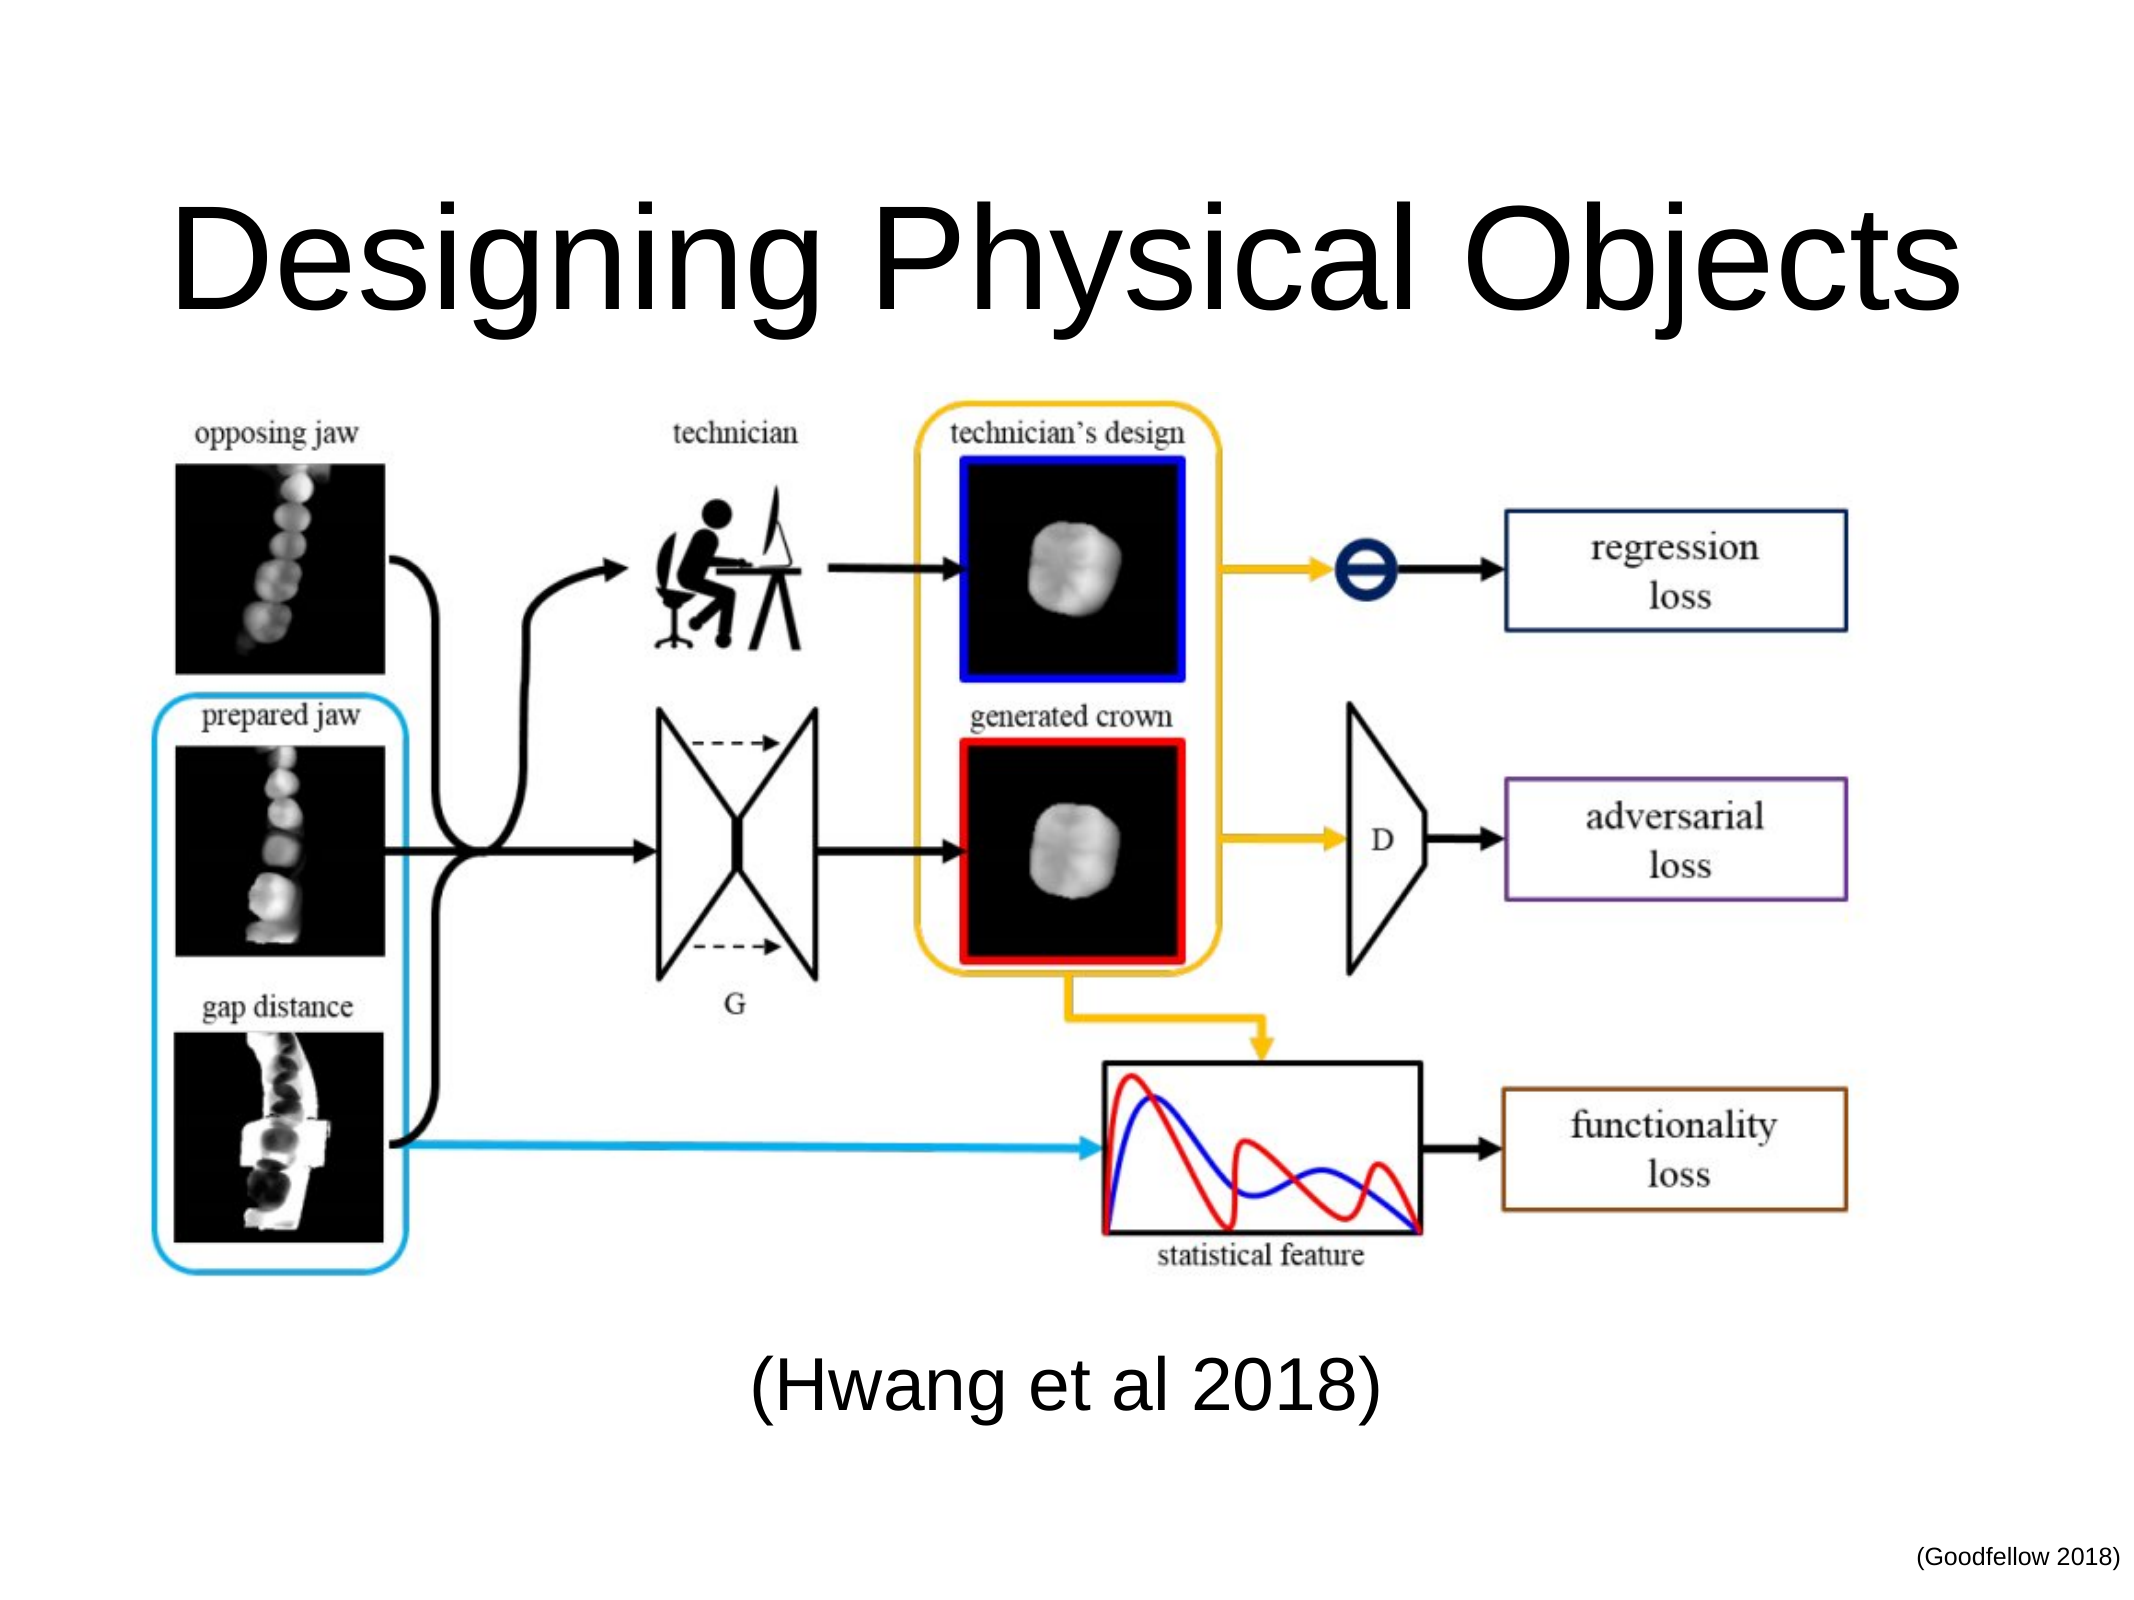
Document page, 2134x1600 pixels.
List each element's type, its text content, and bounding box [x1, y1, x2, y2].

title Designing Physical Objects [155, 72, 1978, 428]
text_box (Hwang et al 2018) [741, 1327, 1392, 1434]
picture [129, 392, 1903, 1314]
